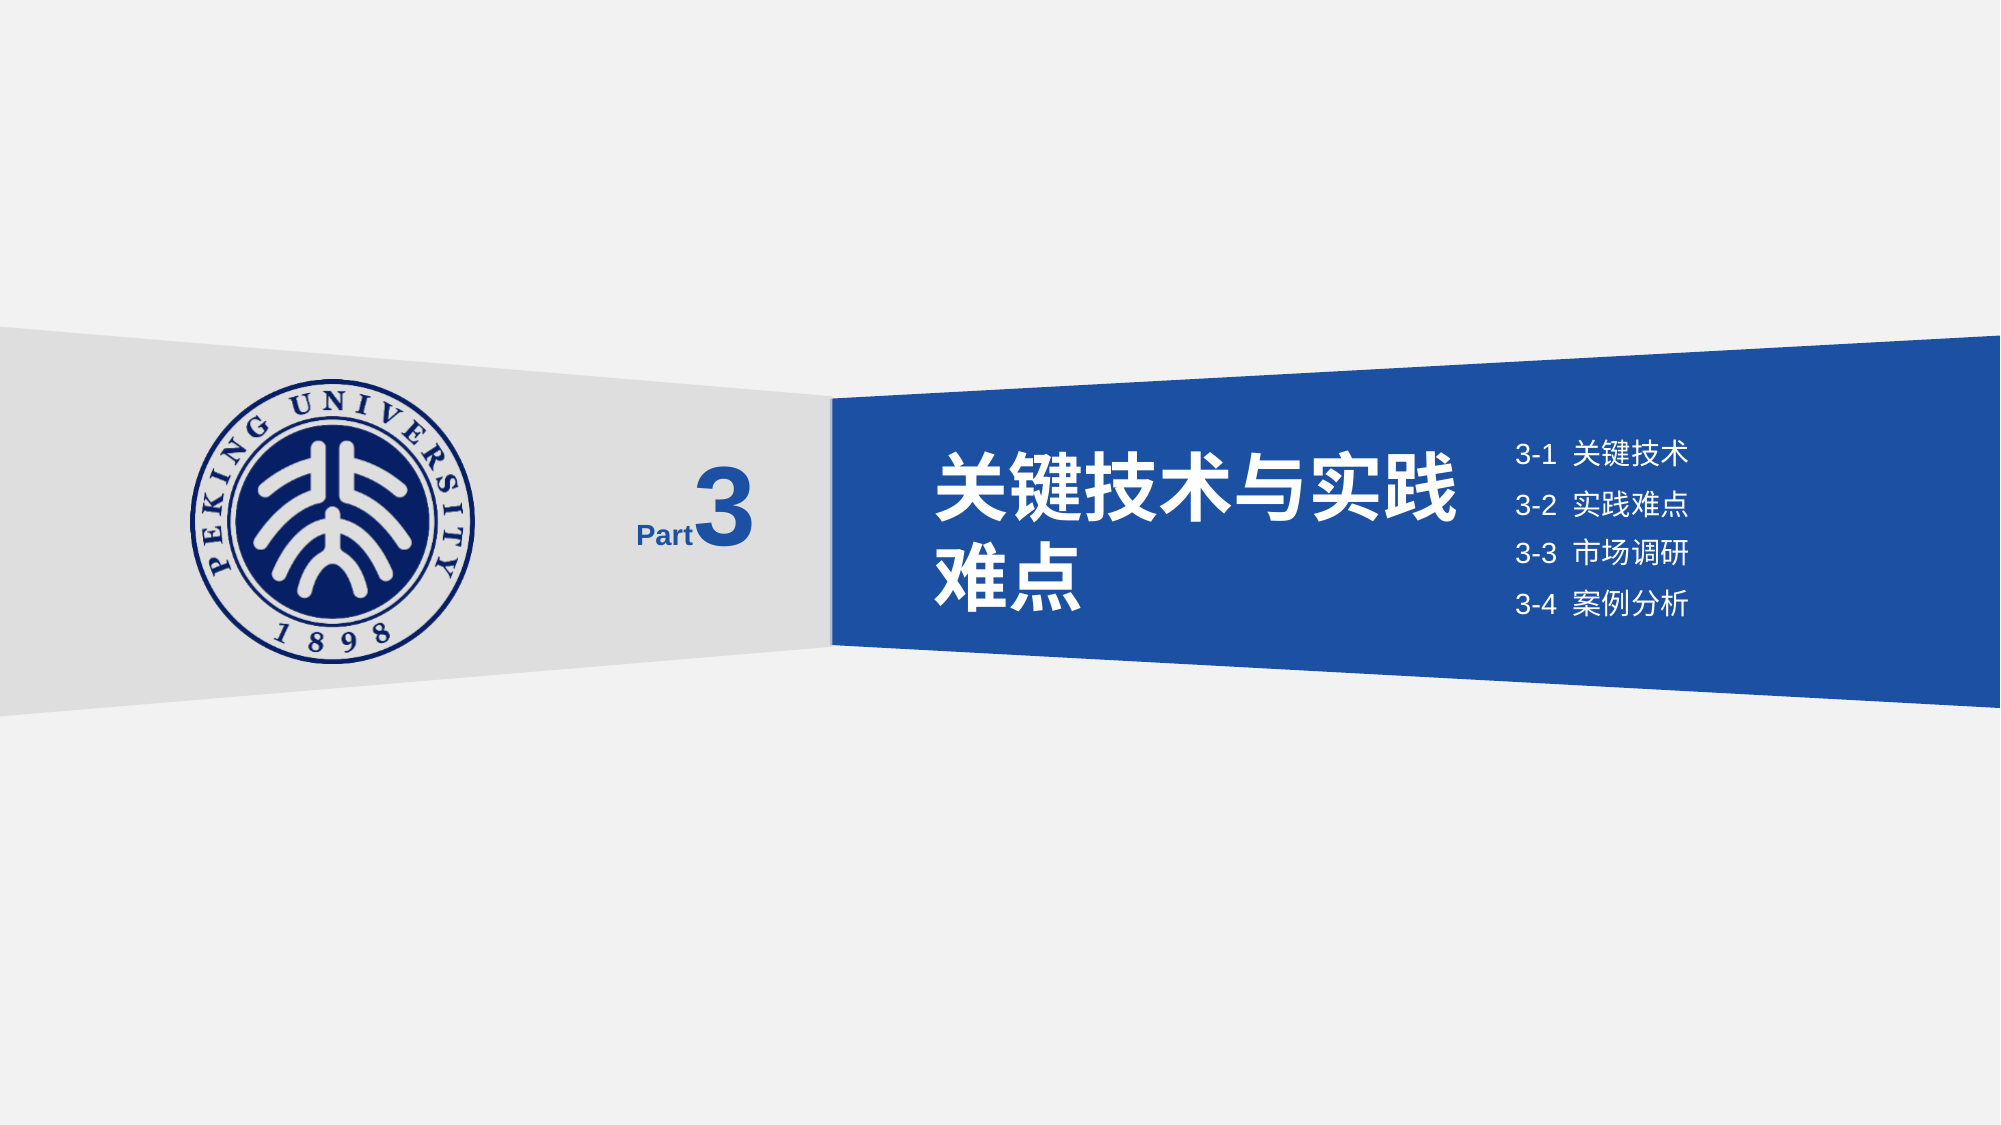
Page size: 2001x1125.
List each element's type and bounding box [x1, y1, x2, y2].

text_box [0, 326, 2000, 717]
